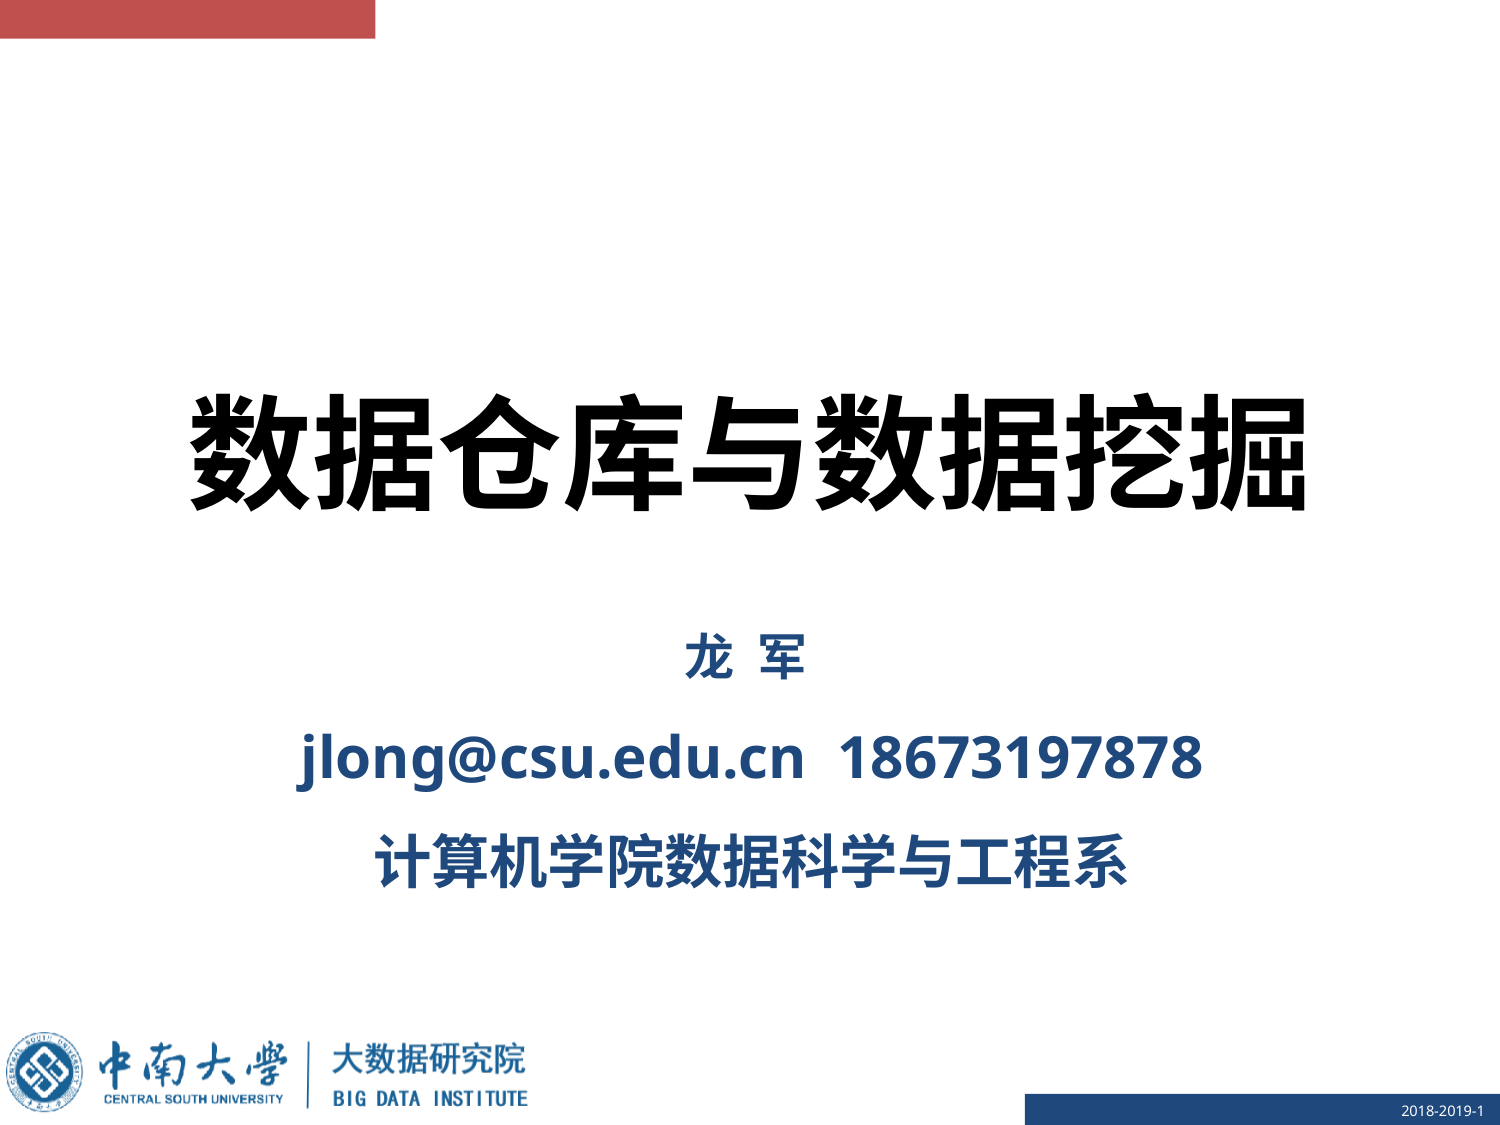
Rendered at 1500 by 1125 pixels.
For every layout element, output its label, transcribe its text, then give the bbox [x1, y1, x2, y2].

picture [6, 1015, 542, 1122]
text_box 数据仓库与数据挖掘 [0, 208, 1500, 619]
subtitle 2018-2019-1 [1024, 1094, 1500, 1125]
text_box 龙 军 jlong@csu.edu.cn 18673197878 计算机学院数据科学与工程系 [1, 587, 1500, 903]
text_box [0, 0, 376, 39]
